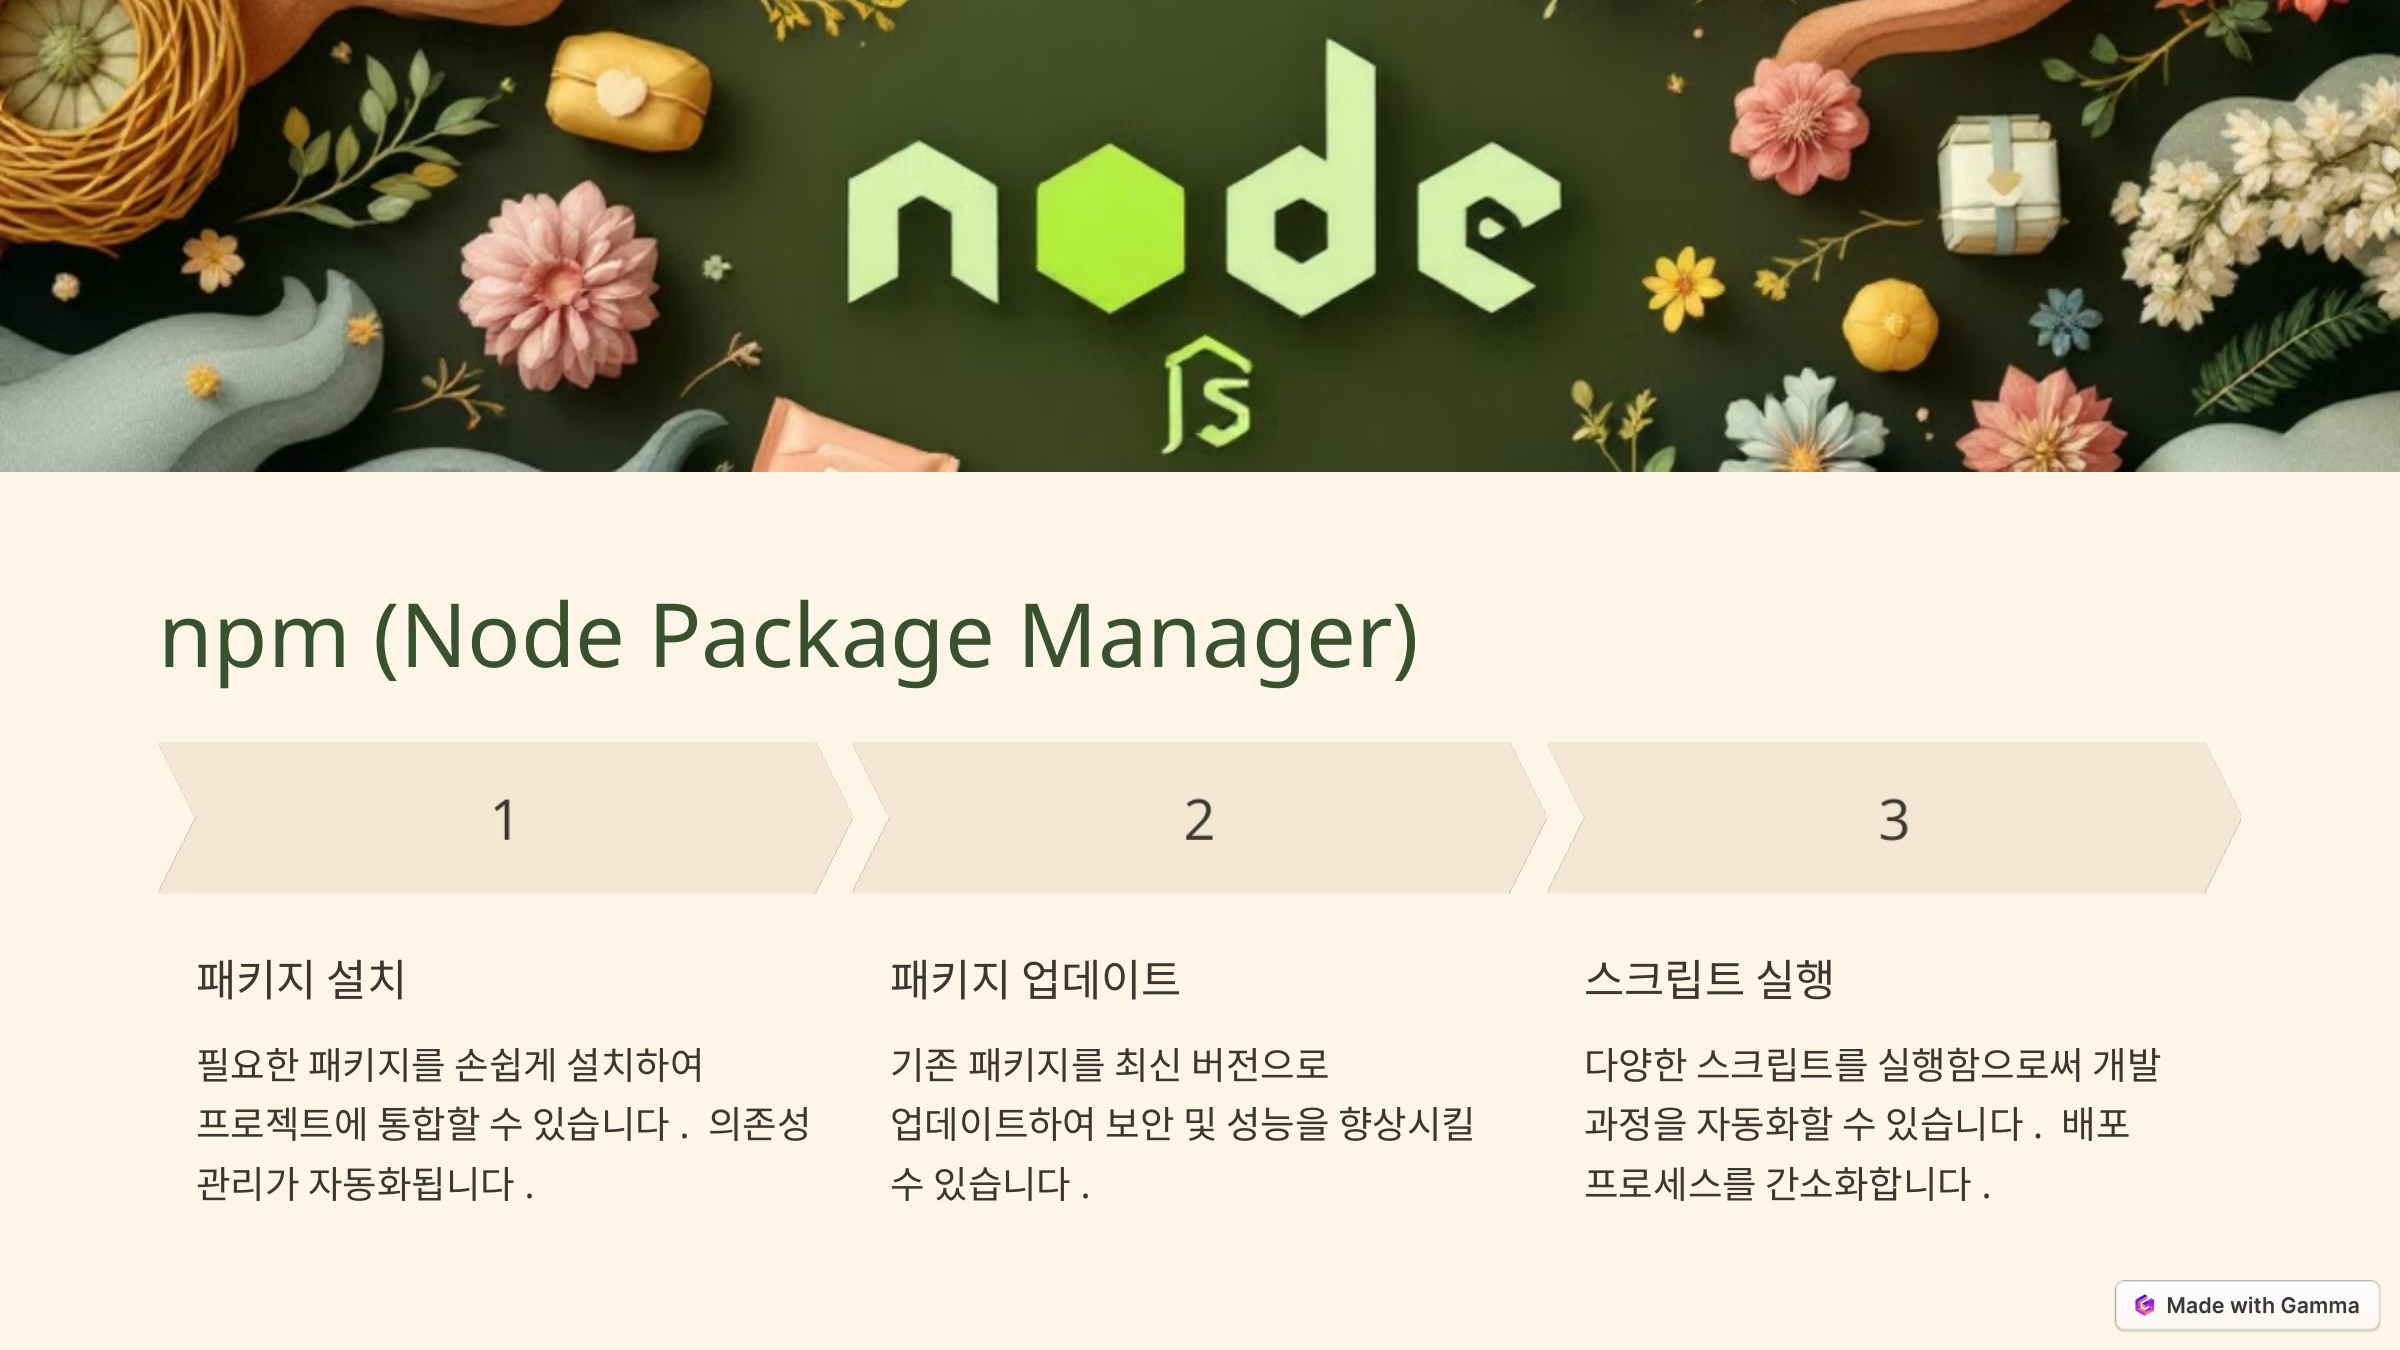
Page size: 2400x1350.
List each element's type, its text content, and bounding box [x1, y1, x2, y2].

picture [158, 742, 2242, 894]
text_box npm (Node Package Manager) [158, 574, 1385, 686]
text_box 스크립트 실행 [1584, 949, 2029, 1006]
text_box 기존 패키지를 최신 버전으로 업데이트하여 보안 및 성능을 향상시킬 수 있습니다. [890, 1027, 1510, 1209]
text_box 패키지 업데이트 [890, 949, 1335, 1006]
text_box 패키지 설치 [196, 949, 641, 1006]
picture [2106, 1271, 2389, 1339]
text_box 다양한 스크립트를 실행함으로써 개발 과정을 자동화할 수 있습니다. 배포 프로세스를 간소화합니다. [1584, 1027, 2204, 1209]
text_box 필요한 패키지를 손쉽게 설치하여 프로젝트에 통합할 수 있습니다. 의존성 관리가 자동화됩니다. [196, 1027, 816, 1209]
picture [0, 0, 2400, 472]
